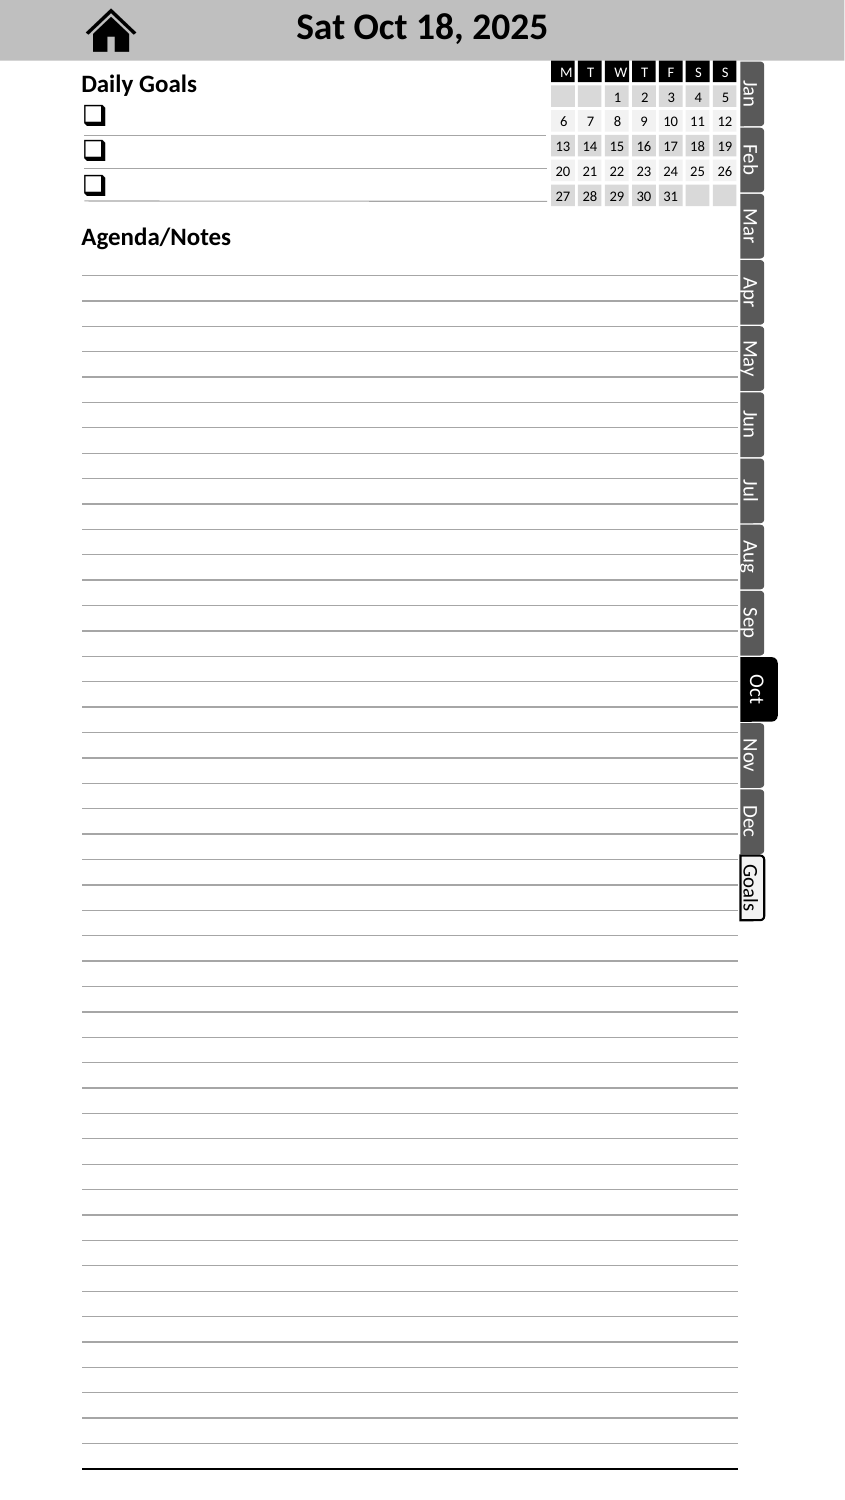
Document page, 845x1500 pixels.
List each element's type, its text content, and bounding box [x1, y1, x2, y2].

picture [82, 1, 140, 59]
list Sat Oct 18, 2025 [190, 0, 655, 61]
